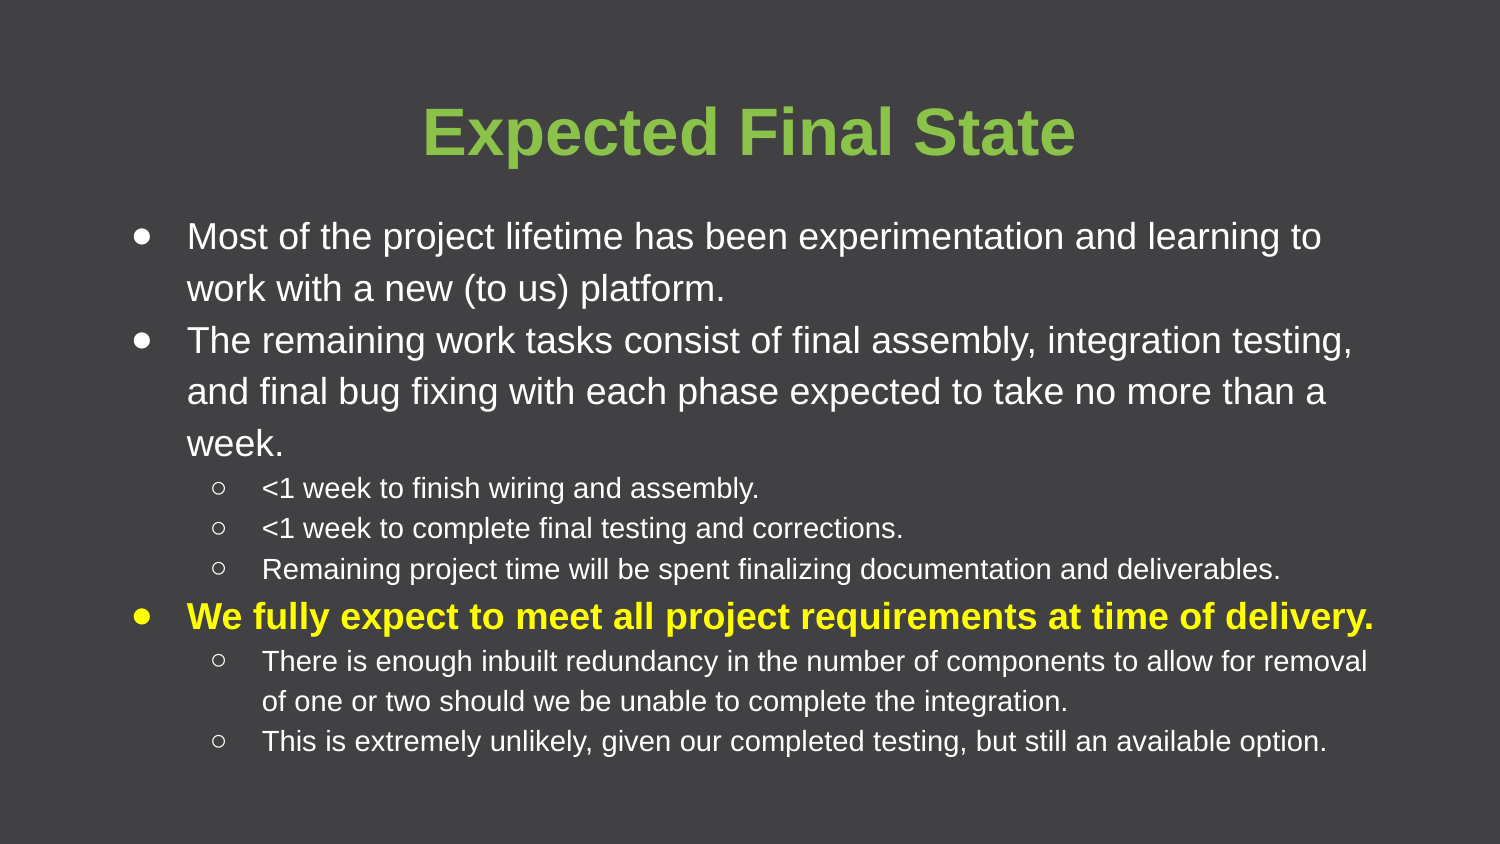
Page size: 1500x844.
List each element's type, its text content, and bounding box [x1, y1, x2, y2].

title Expected Final State [51, 72, 1449, 167]
list Most of the project lifetime has been experimentation and learning to work with a new (to us) platform. The remaining work tasks consist of final assembly, integration testing, and final bug fixing with each phase expected to take no more than a week. <1 week to finish wiring and assembly. <1 week to complete final testing and corrections. Remaining project time will be spent finalizing documentation and deliverables. We fully expect to meet all project requirements at time of delivery. There is enough inbuilt redundancy in the number of components to allow for removal of one or two should we be unable to complete the integration. This is extremely unlikely, given our completed testing, but still an available option. [96, 190, 1404, 794]
